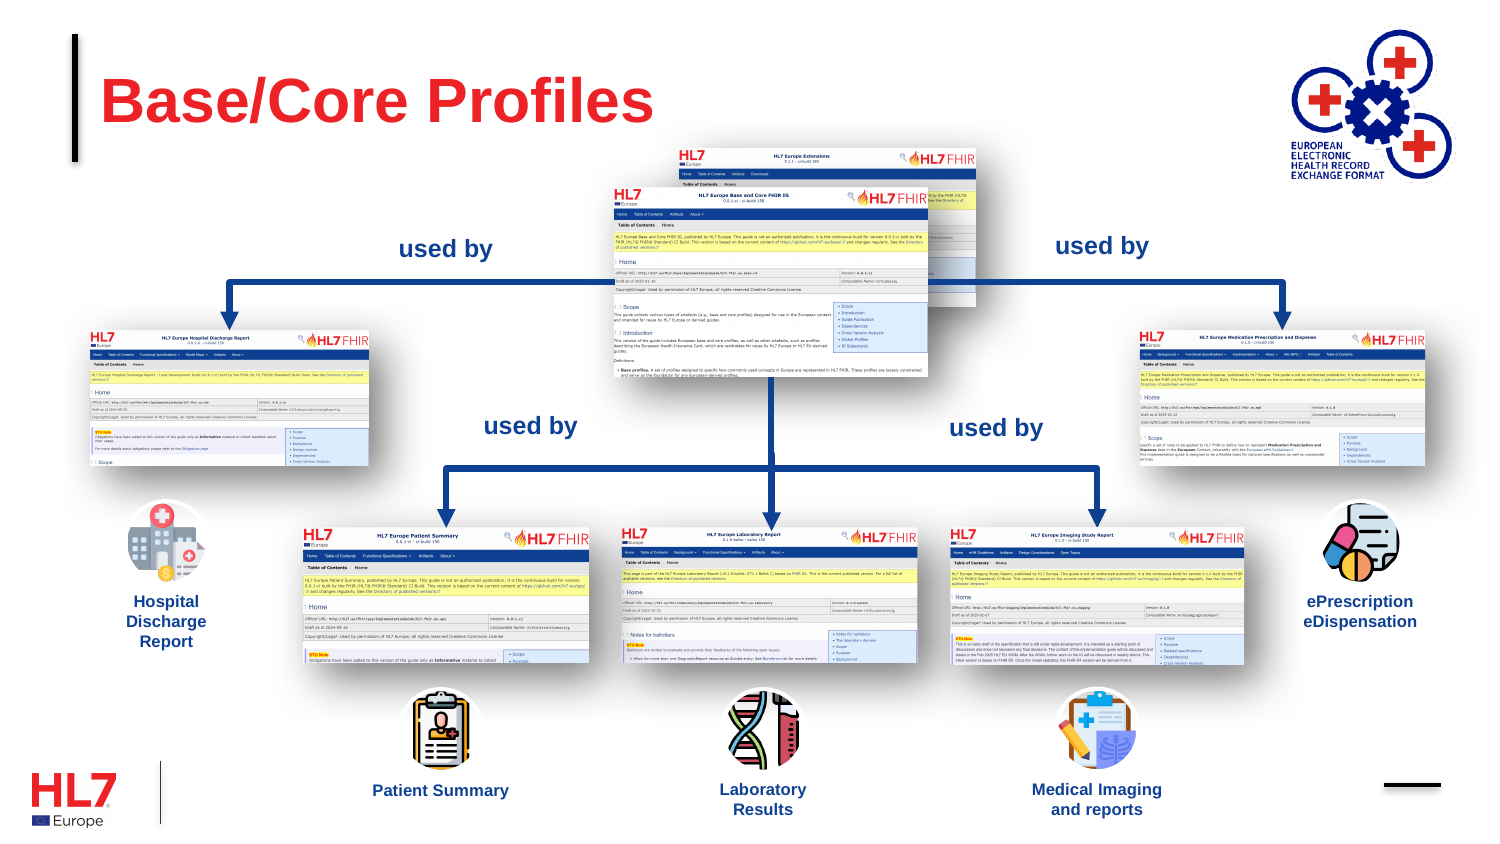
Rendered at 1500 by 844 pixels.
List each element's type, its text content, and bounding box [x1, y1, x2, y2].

picture [303, 527, 590, 664]
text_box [1287, 500, 1434, 640]
text_box used by [468, 402, 527, 447]
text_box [103, 500, 230, 660]
text_box used by [1040, 221, 1165, 267]
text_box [698, 688, 828, 827]
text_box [356, 688, 526, 809]
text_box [533, 289, 685, 616]
picture [621, 527, 918, 663]
picture [32, 773, 116, 828]
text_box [858, 289, 1010, 616]
picture [614, 147, 976, 377]
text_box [229, 281, 616, 331]
text_box used by [1015, 403, 1059, 449]
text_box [1012, 688, 1182, 827]
title Base/Core Profiles [100, 33, 1282, 163]
picture [1287, 25, 1456, 183]
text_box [927, 281, 1283, 331]
picture [949, 527, 1245, 665]
picture [89, 330, 370, 466]
text_box used by [383, 224, 509, 270]
picture [1139, 330, 1426, 466]
